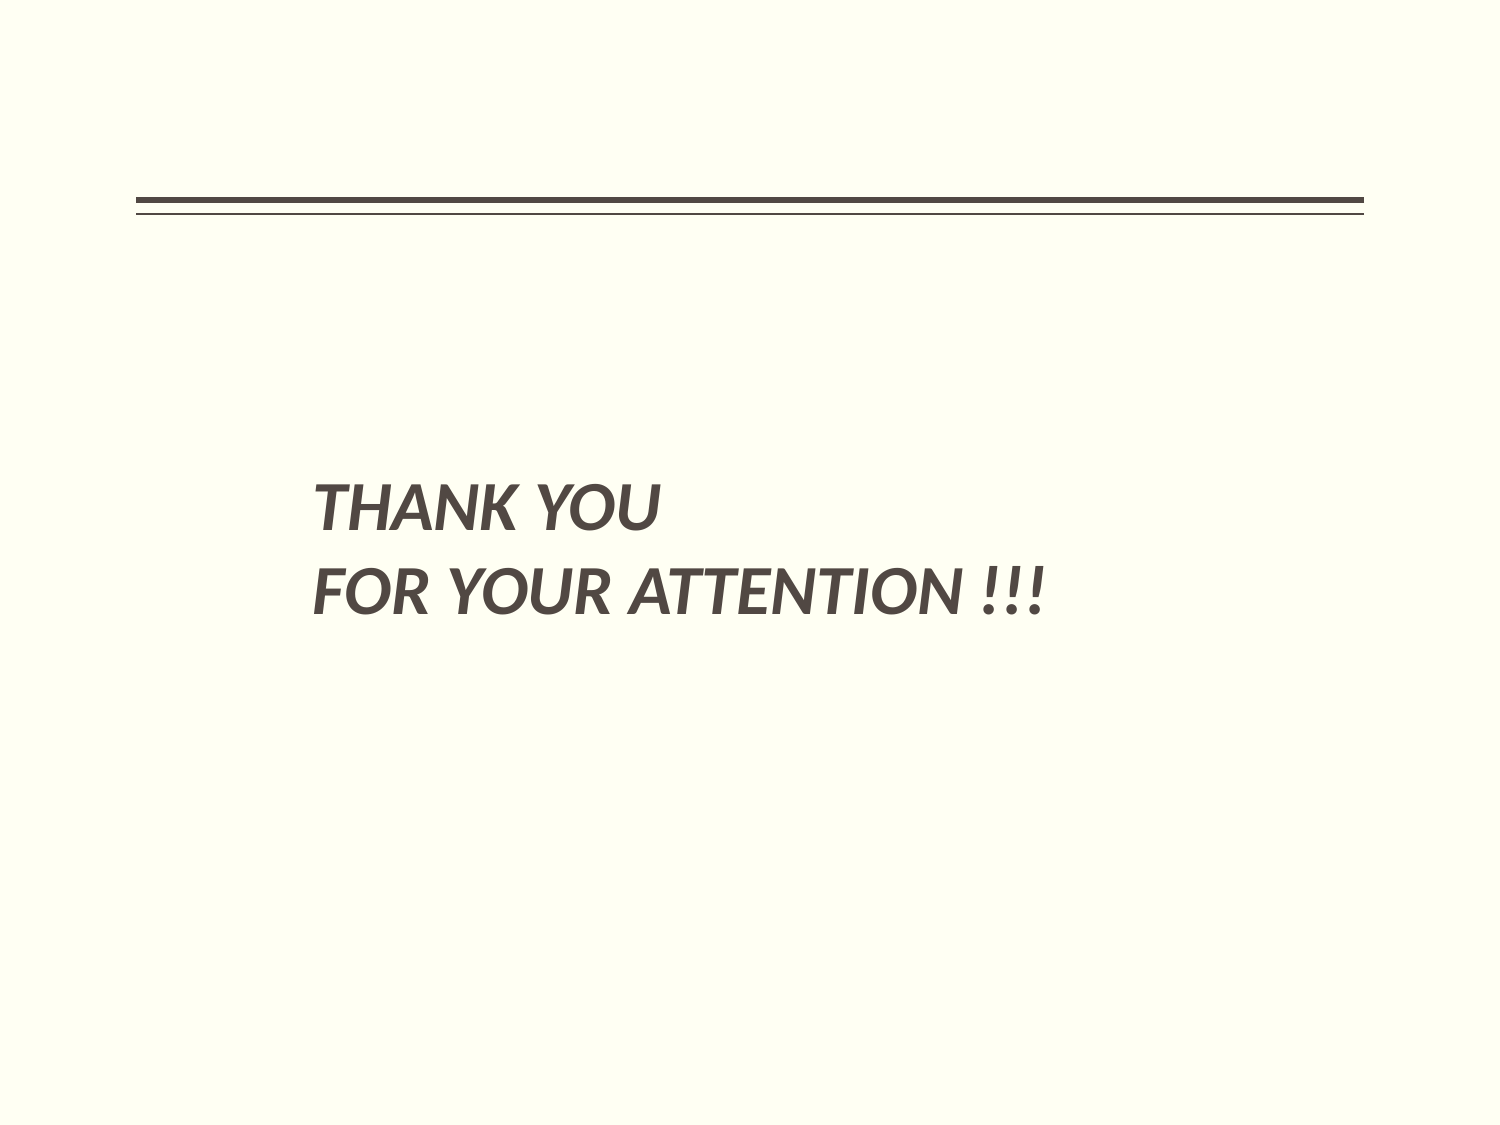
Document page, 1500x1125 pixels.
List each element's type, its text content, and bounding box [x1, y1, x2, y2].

text_box THANK YOU FOR YOUR ATTENTION !!! [297, 452, 1225, 636]
